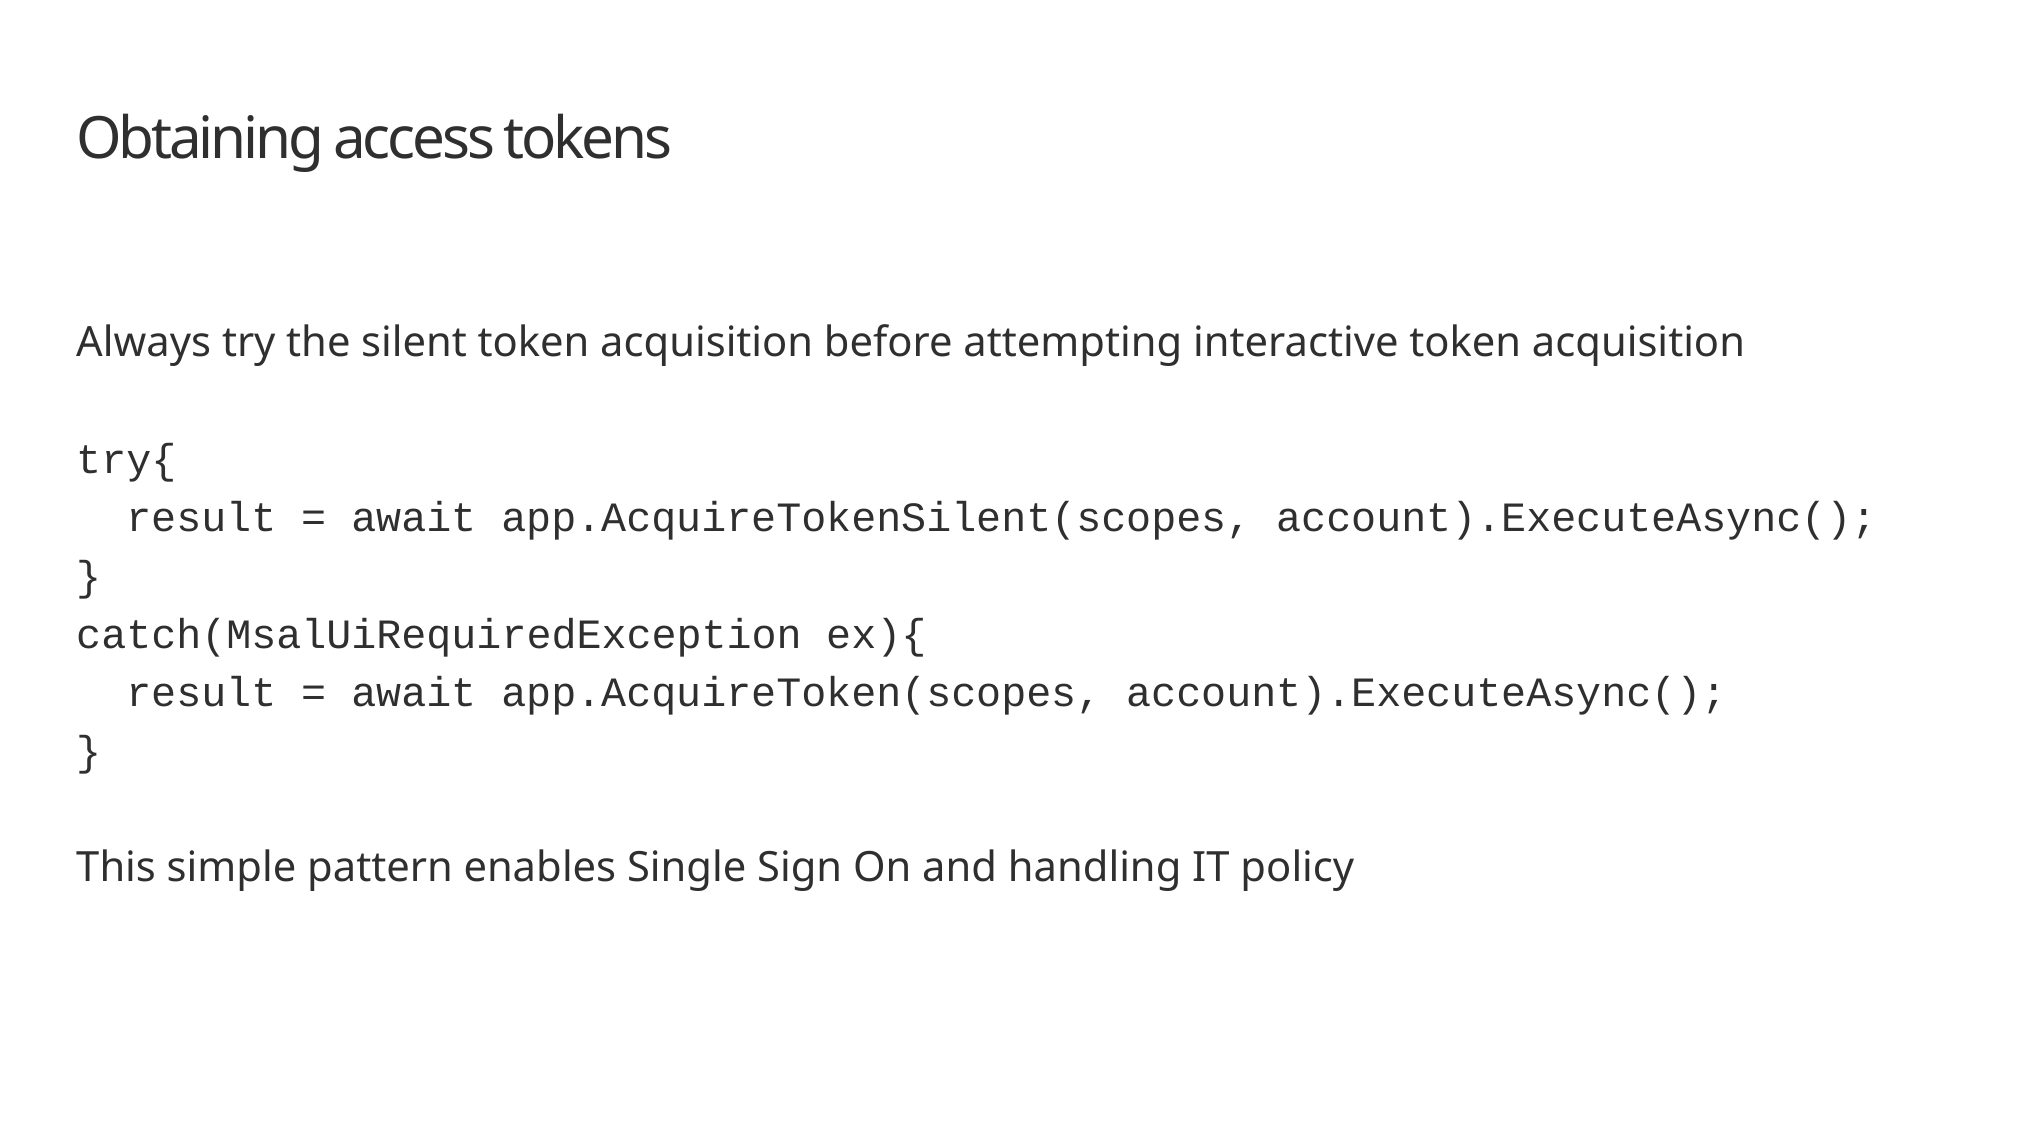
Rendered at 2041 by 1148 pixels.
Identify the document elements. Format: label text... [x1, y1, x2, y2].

title Obtaining access tokens [76, 103, 1969, 172]
list Always try the silent token acquisition before attempting interactive token acquisition​ ​ ​try​{​ result = await app.AcquireTokenSilent(scopes, account).ExecuteAsync();​ }​ catch(MsalUiRequiredException ex)​{​ result = await app.AcquireToken(scopes, account).ExecuteAsync();​ }​ This simple pattern enables Single Sign On and handling IT policy​​ [76, 314, 1969, 911]
